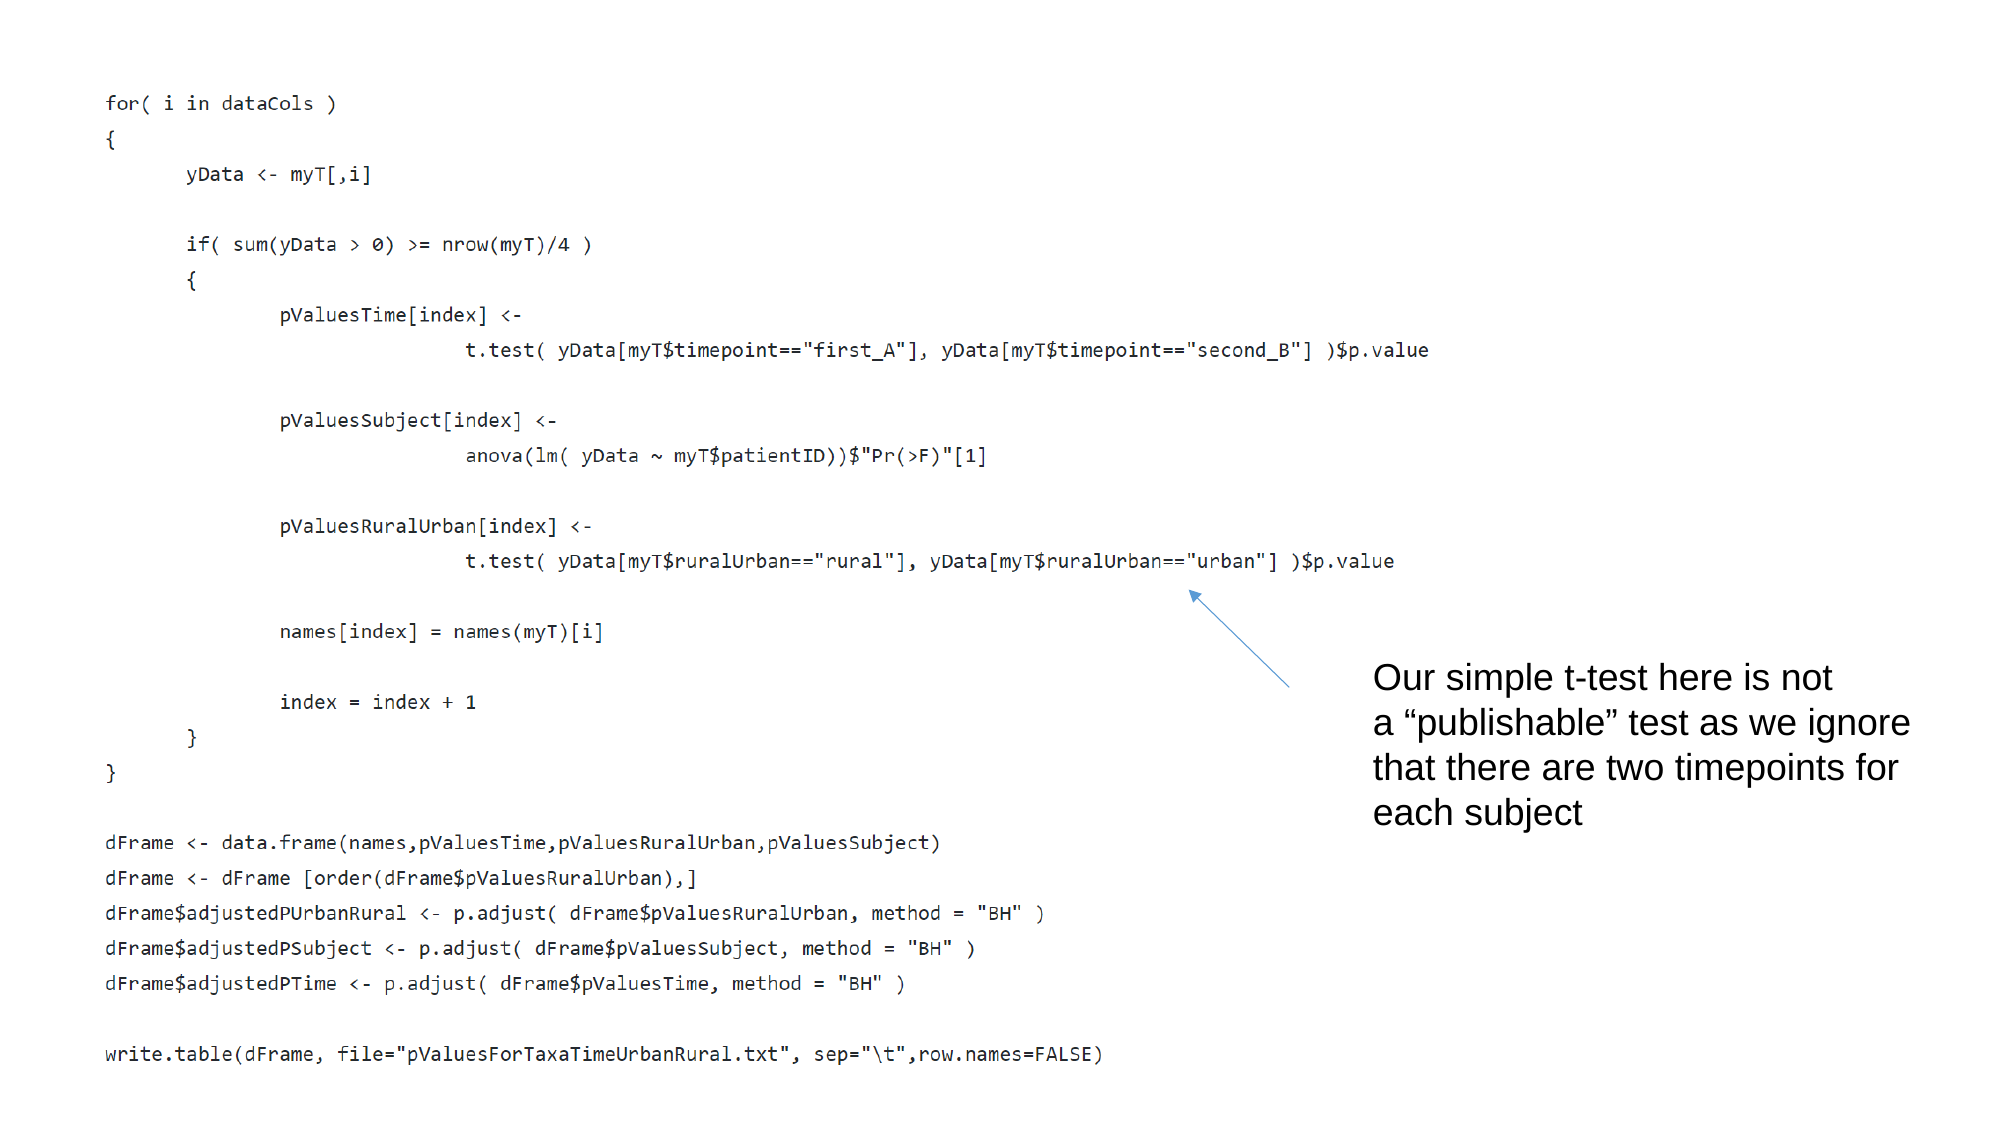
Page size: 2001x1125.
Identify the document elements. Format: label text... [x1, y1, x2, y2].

picture [77, 65, 1528, 1077]
text_box Our simple t-test here is not a “publishable” test as we ignore that there are two timepoints for each subject [1528, 645, 1937, 841]
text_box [1188, 589, 1290, 688]
